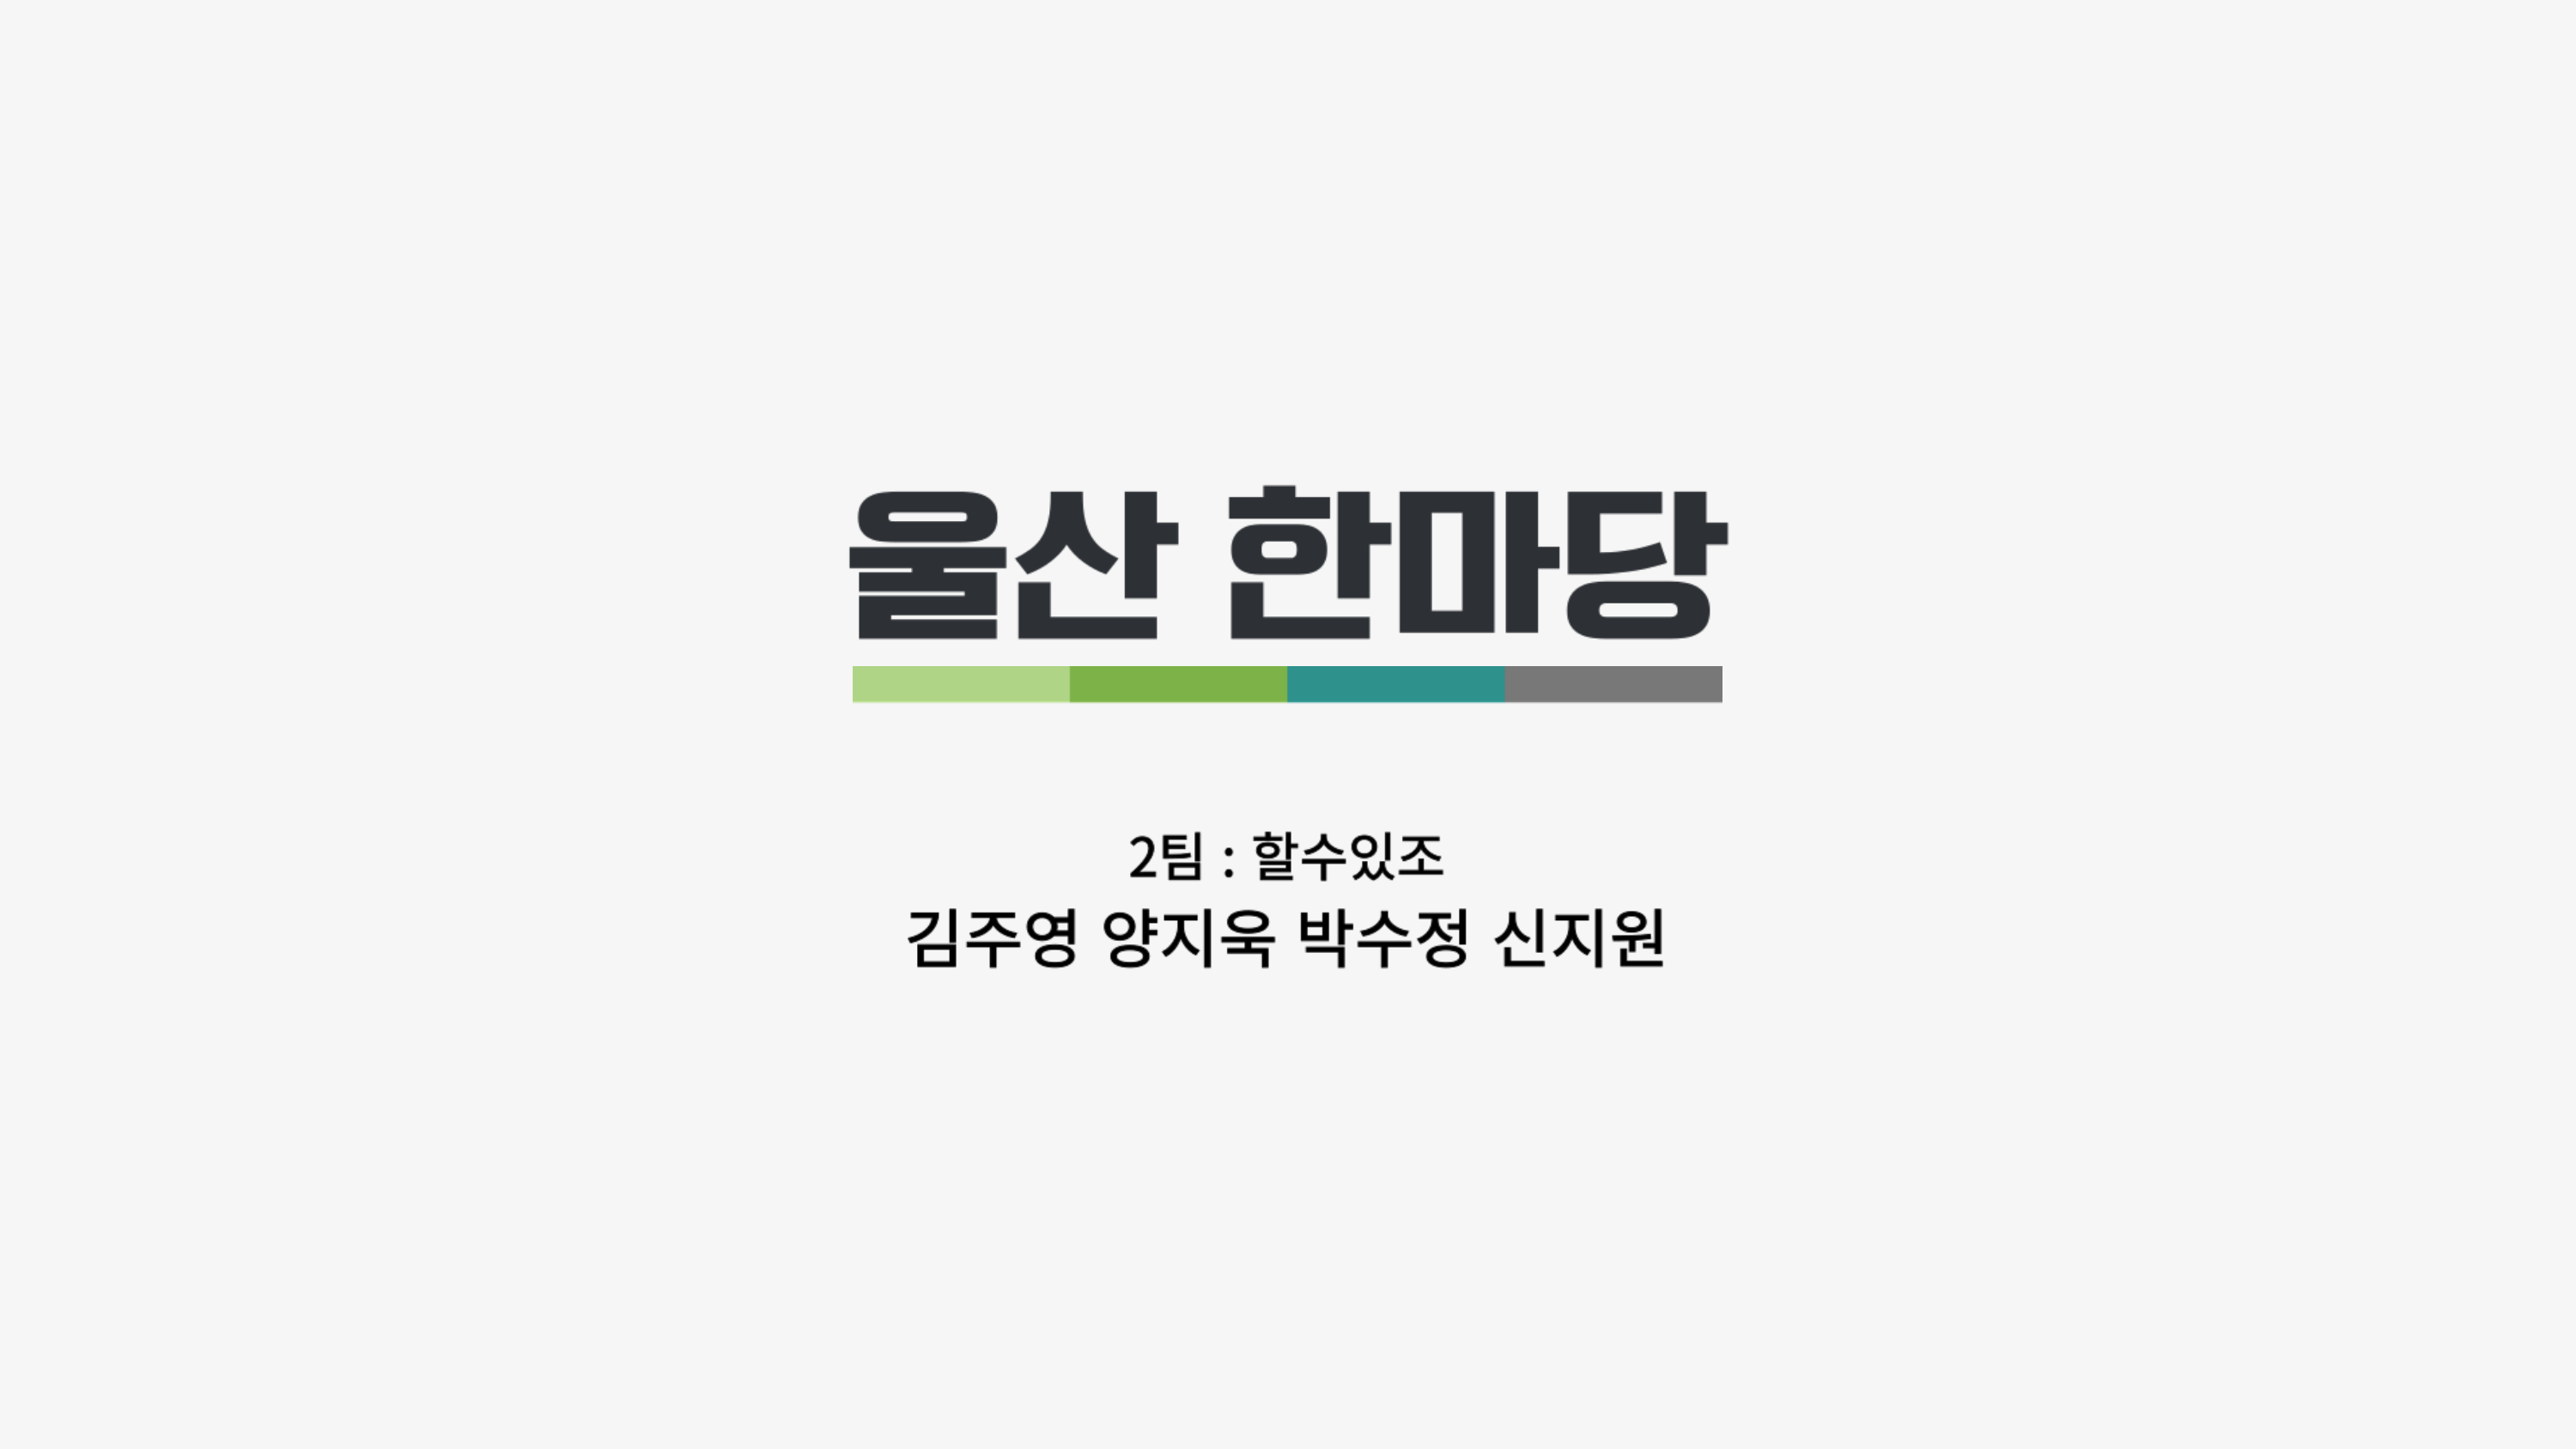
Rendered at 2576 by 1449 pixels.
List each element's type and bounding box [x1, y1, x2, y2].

picture [748, 437, 1807, 718]
picture [895, 808, 1694, 999]
